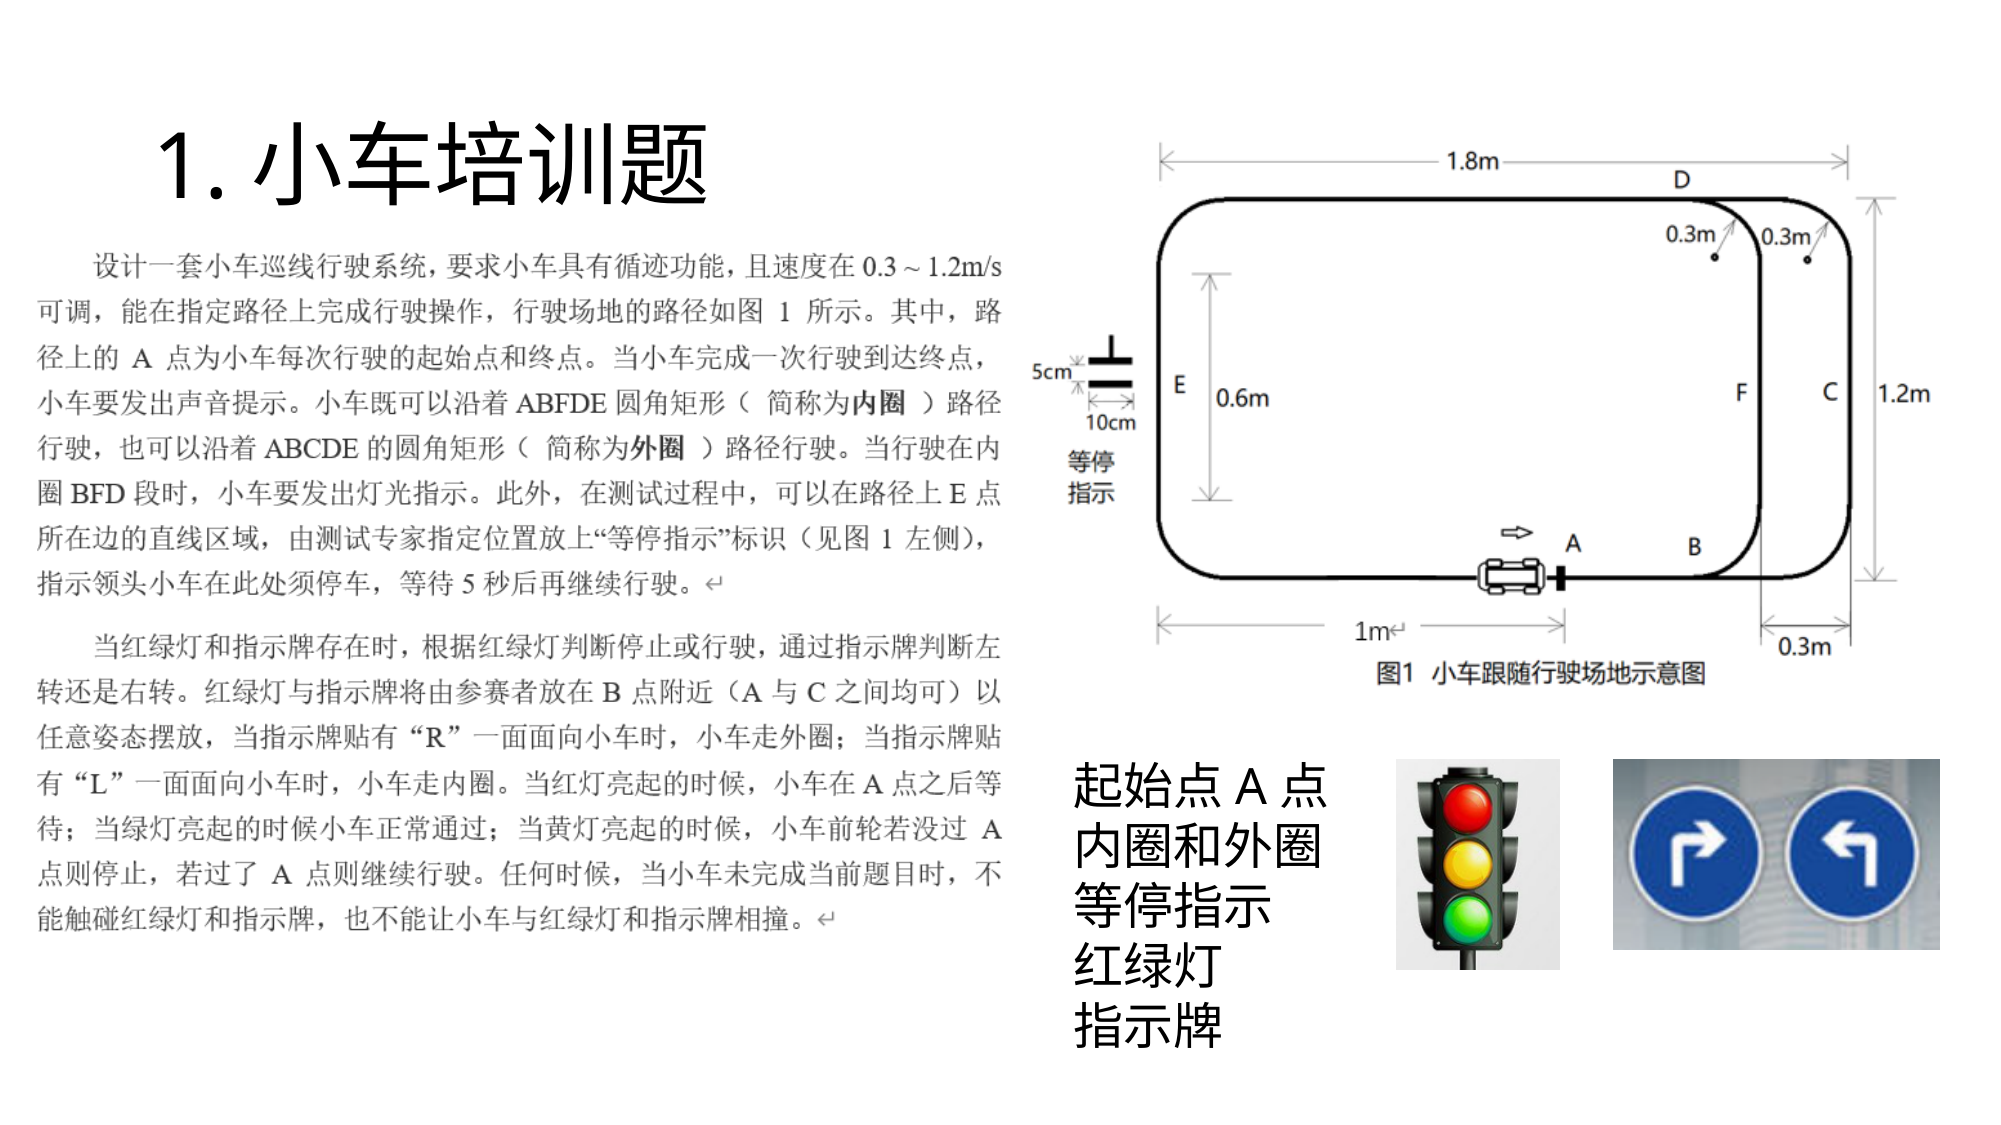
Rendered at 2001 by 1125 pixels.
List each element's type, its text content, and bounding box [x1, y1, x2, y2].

picture [1396, 759, 1560, 970]
picture [26, 129, 1946, 951]
picture [1613, 759, 1940, 950]
title 1.小车培训题 [137, 59, 1863, 244]
text_box 起始点A点 内圈和外圈 等停指示 红绿灯 指示牌 [1058, 746, 1344, 1062]
